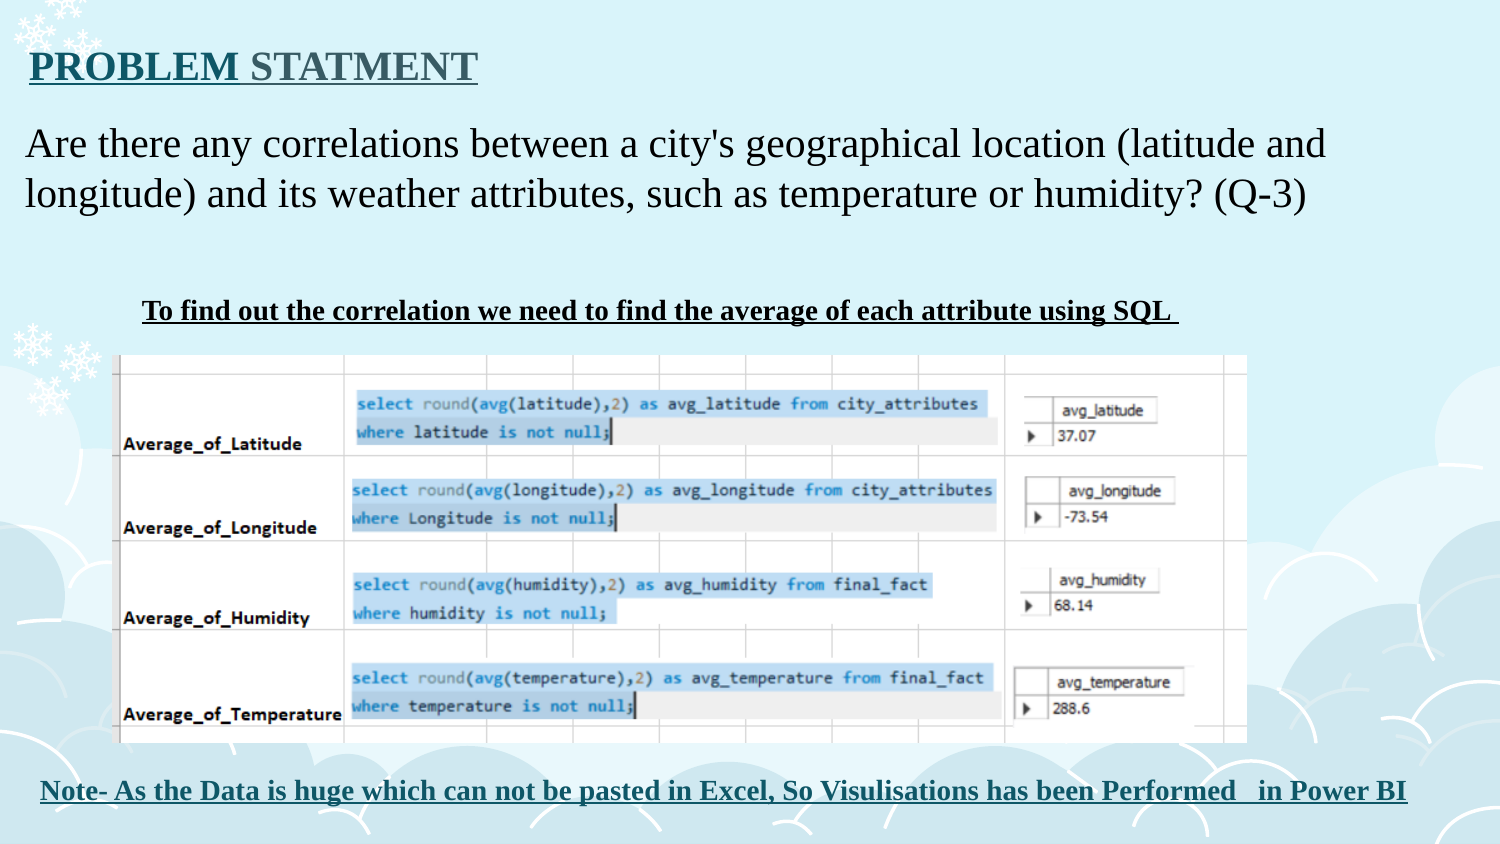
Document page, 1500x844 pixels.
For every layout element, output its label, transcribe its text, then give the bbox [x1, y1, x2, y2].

picture [111, 355, 1247, 744]
text_box To find out the correlation we need to find the average of each attribute using SQL [43, 283, 1278, 334]
text_box Are there any correlations between a city's geographical location (latitude and longitude) and its weather attributes, such as temperature or humidity? (Q-3) [9, 108, 1468, 224]
title PROBLEM STATMENT [13, 23, 521, 100]
text_box Note- As the Data is huge which can not be pasted in Excel, So Visulisations has been Performed in Power BI [25, 764, 1453, 814]
